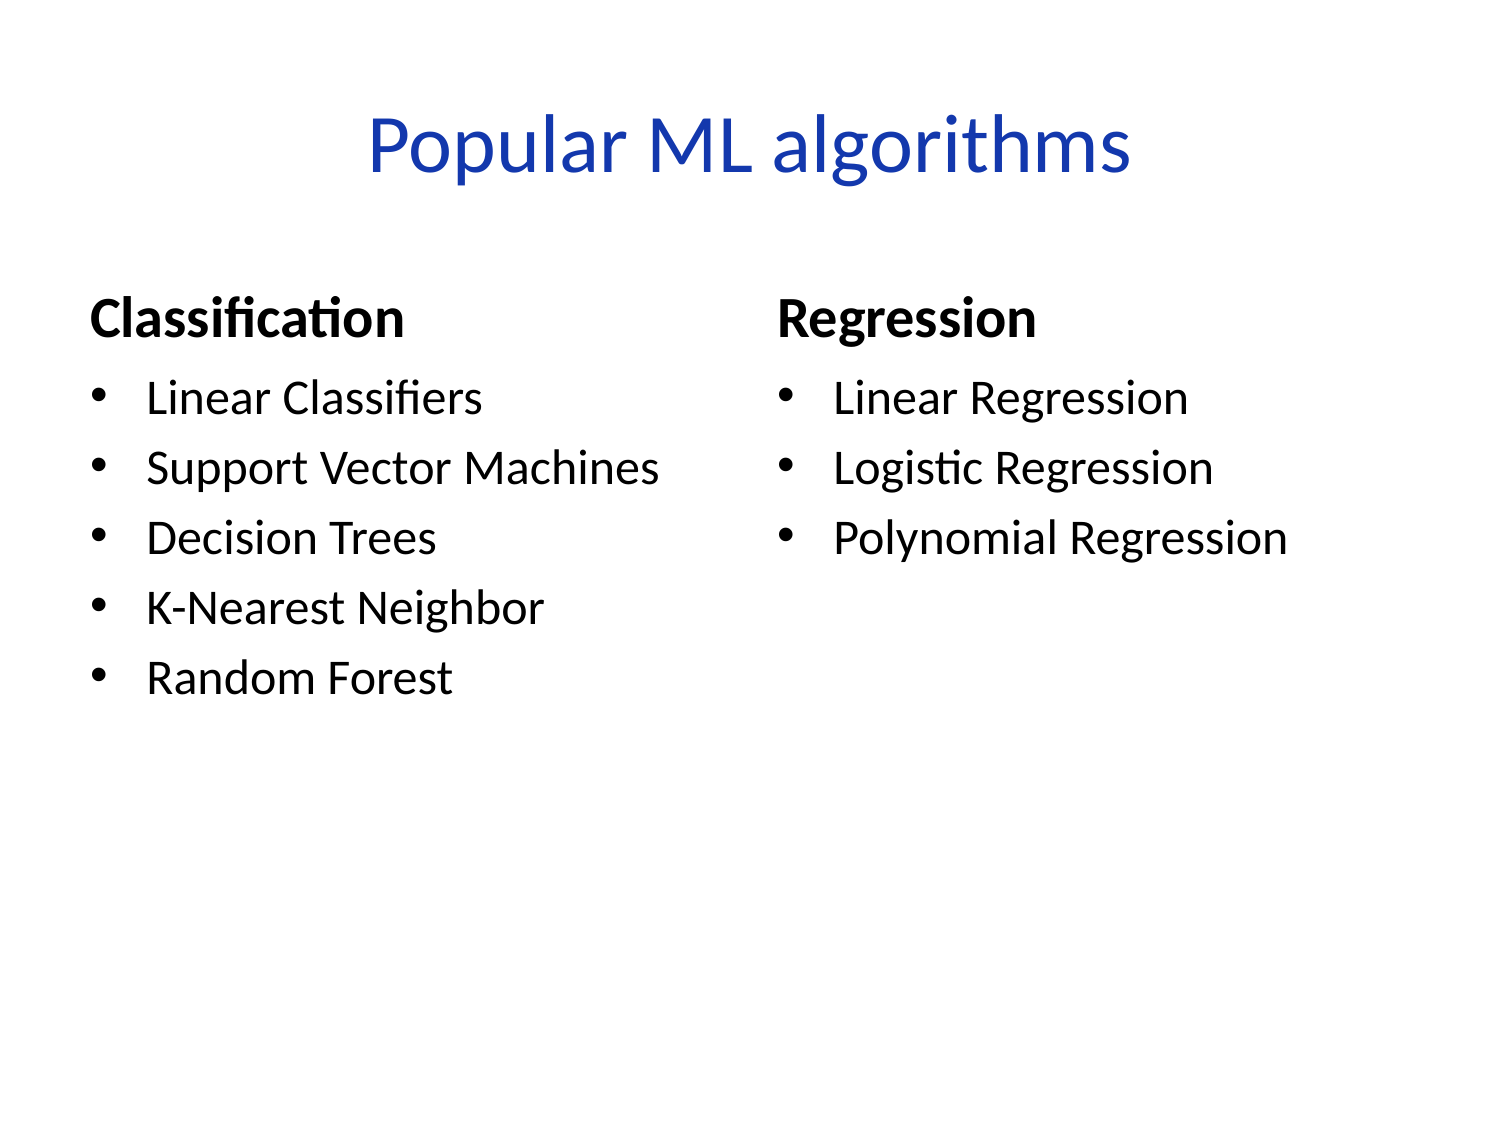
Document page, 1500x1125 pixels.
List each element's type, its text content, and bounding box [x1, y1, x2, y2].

list Linear Classifiers Support Vector Machines Decision Trees K-Nearest Neighbor Random Forest [75, 356, 738, 1005]
title Popular ML algorithms [75, 45, 1425, 233]
list Regression [761, 251, 1425, 356]
list Linear Regression Logistic Regression Polynomial Regression [761, 356, 1425, 1005]
list Classification [75, 251, 738, 356]
